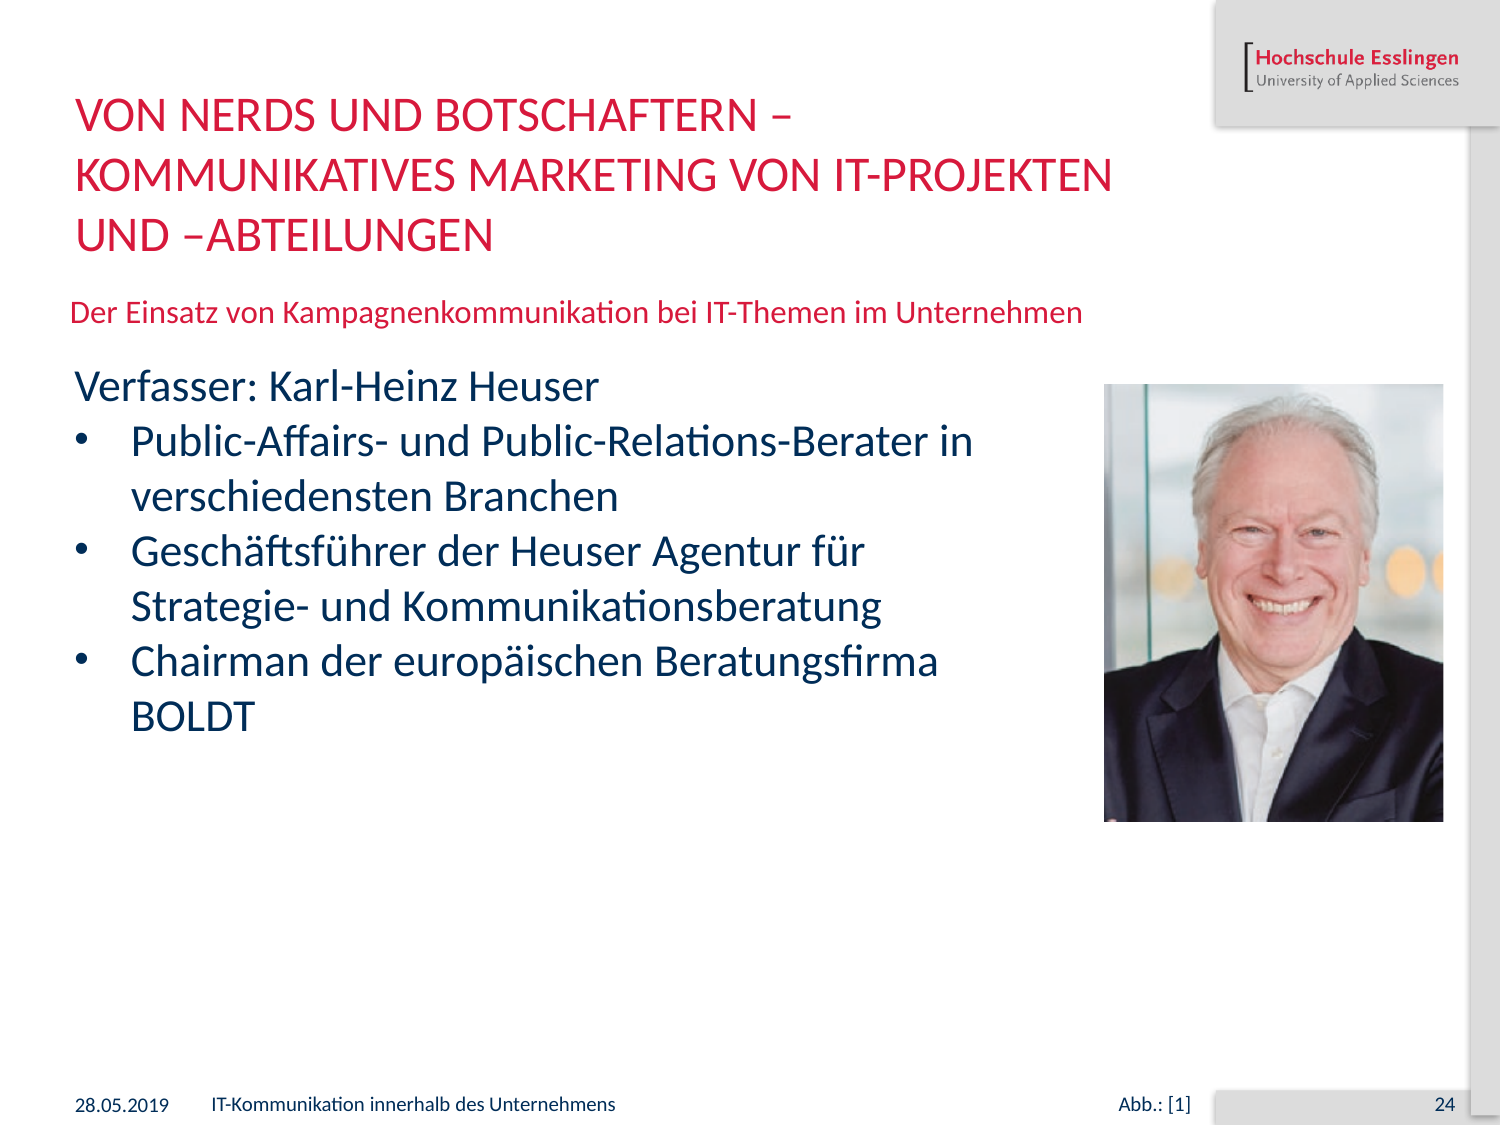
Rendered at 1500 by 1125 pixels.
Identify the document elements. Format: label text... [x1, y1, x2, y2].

list Verfasser: Karl-Heinz Heuser Public-Affairs- und Public-Relations-Berater in verschiedensten Branchen Geschäftsführer der Heuser Agentur für Strategie- und Kommunikationsberatung Chairman der europäischen Beratungsfirma BOLDT [74, 355, 1030, 1057]
footer IT-Kommunikation innerhalb des Unternehmens [211, 1090, 1188, 1125]
title Von Nerds und Botschaftern – Kommunikatives Marketing von IT-Projekten und –Abteilungen [75, 75, 1188, 263]
list Der Einsatz von Kampagnenkommunikation bei IT-Themen im Unternehmen [69, 290, 1182, 356]
text_box Abb.: [1] [1118, 1087, 1500, 1124]
picture [1101, 381, 1445, 825]
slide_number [74, 1090, 211, 1125]
